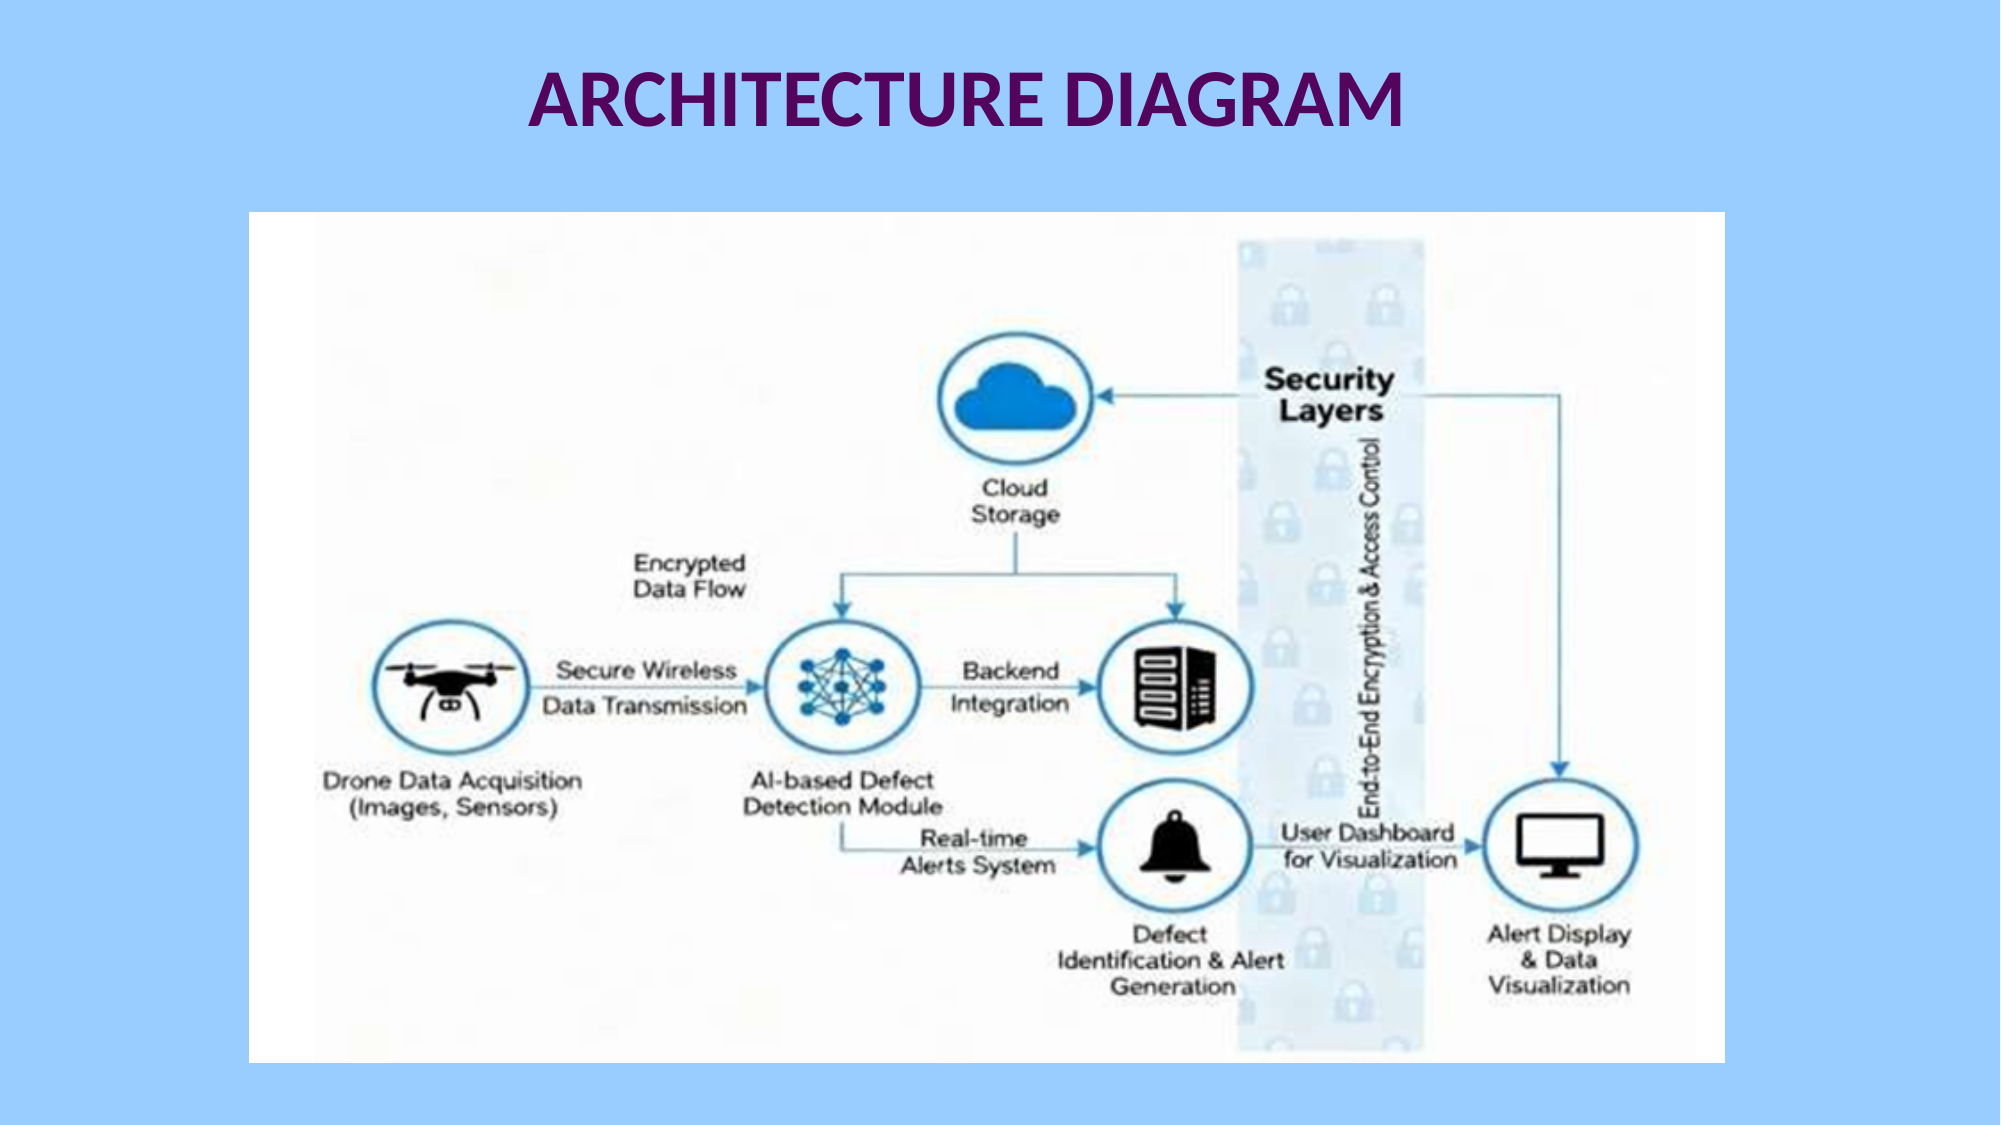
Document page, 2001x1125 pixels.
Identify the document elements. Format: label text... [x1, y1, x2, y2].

picture [249, 212, 1726, 1063]
title ARCHITECTURE DIAGRAM [174, 0, 1832, 232]
